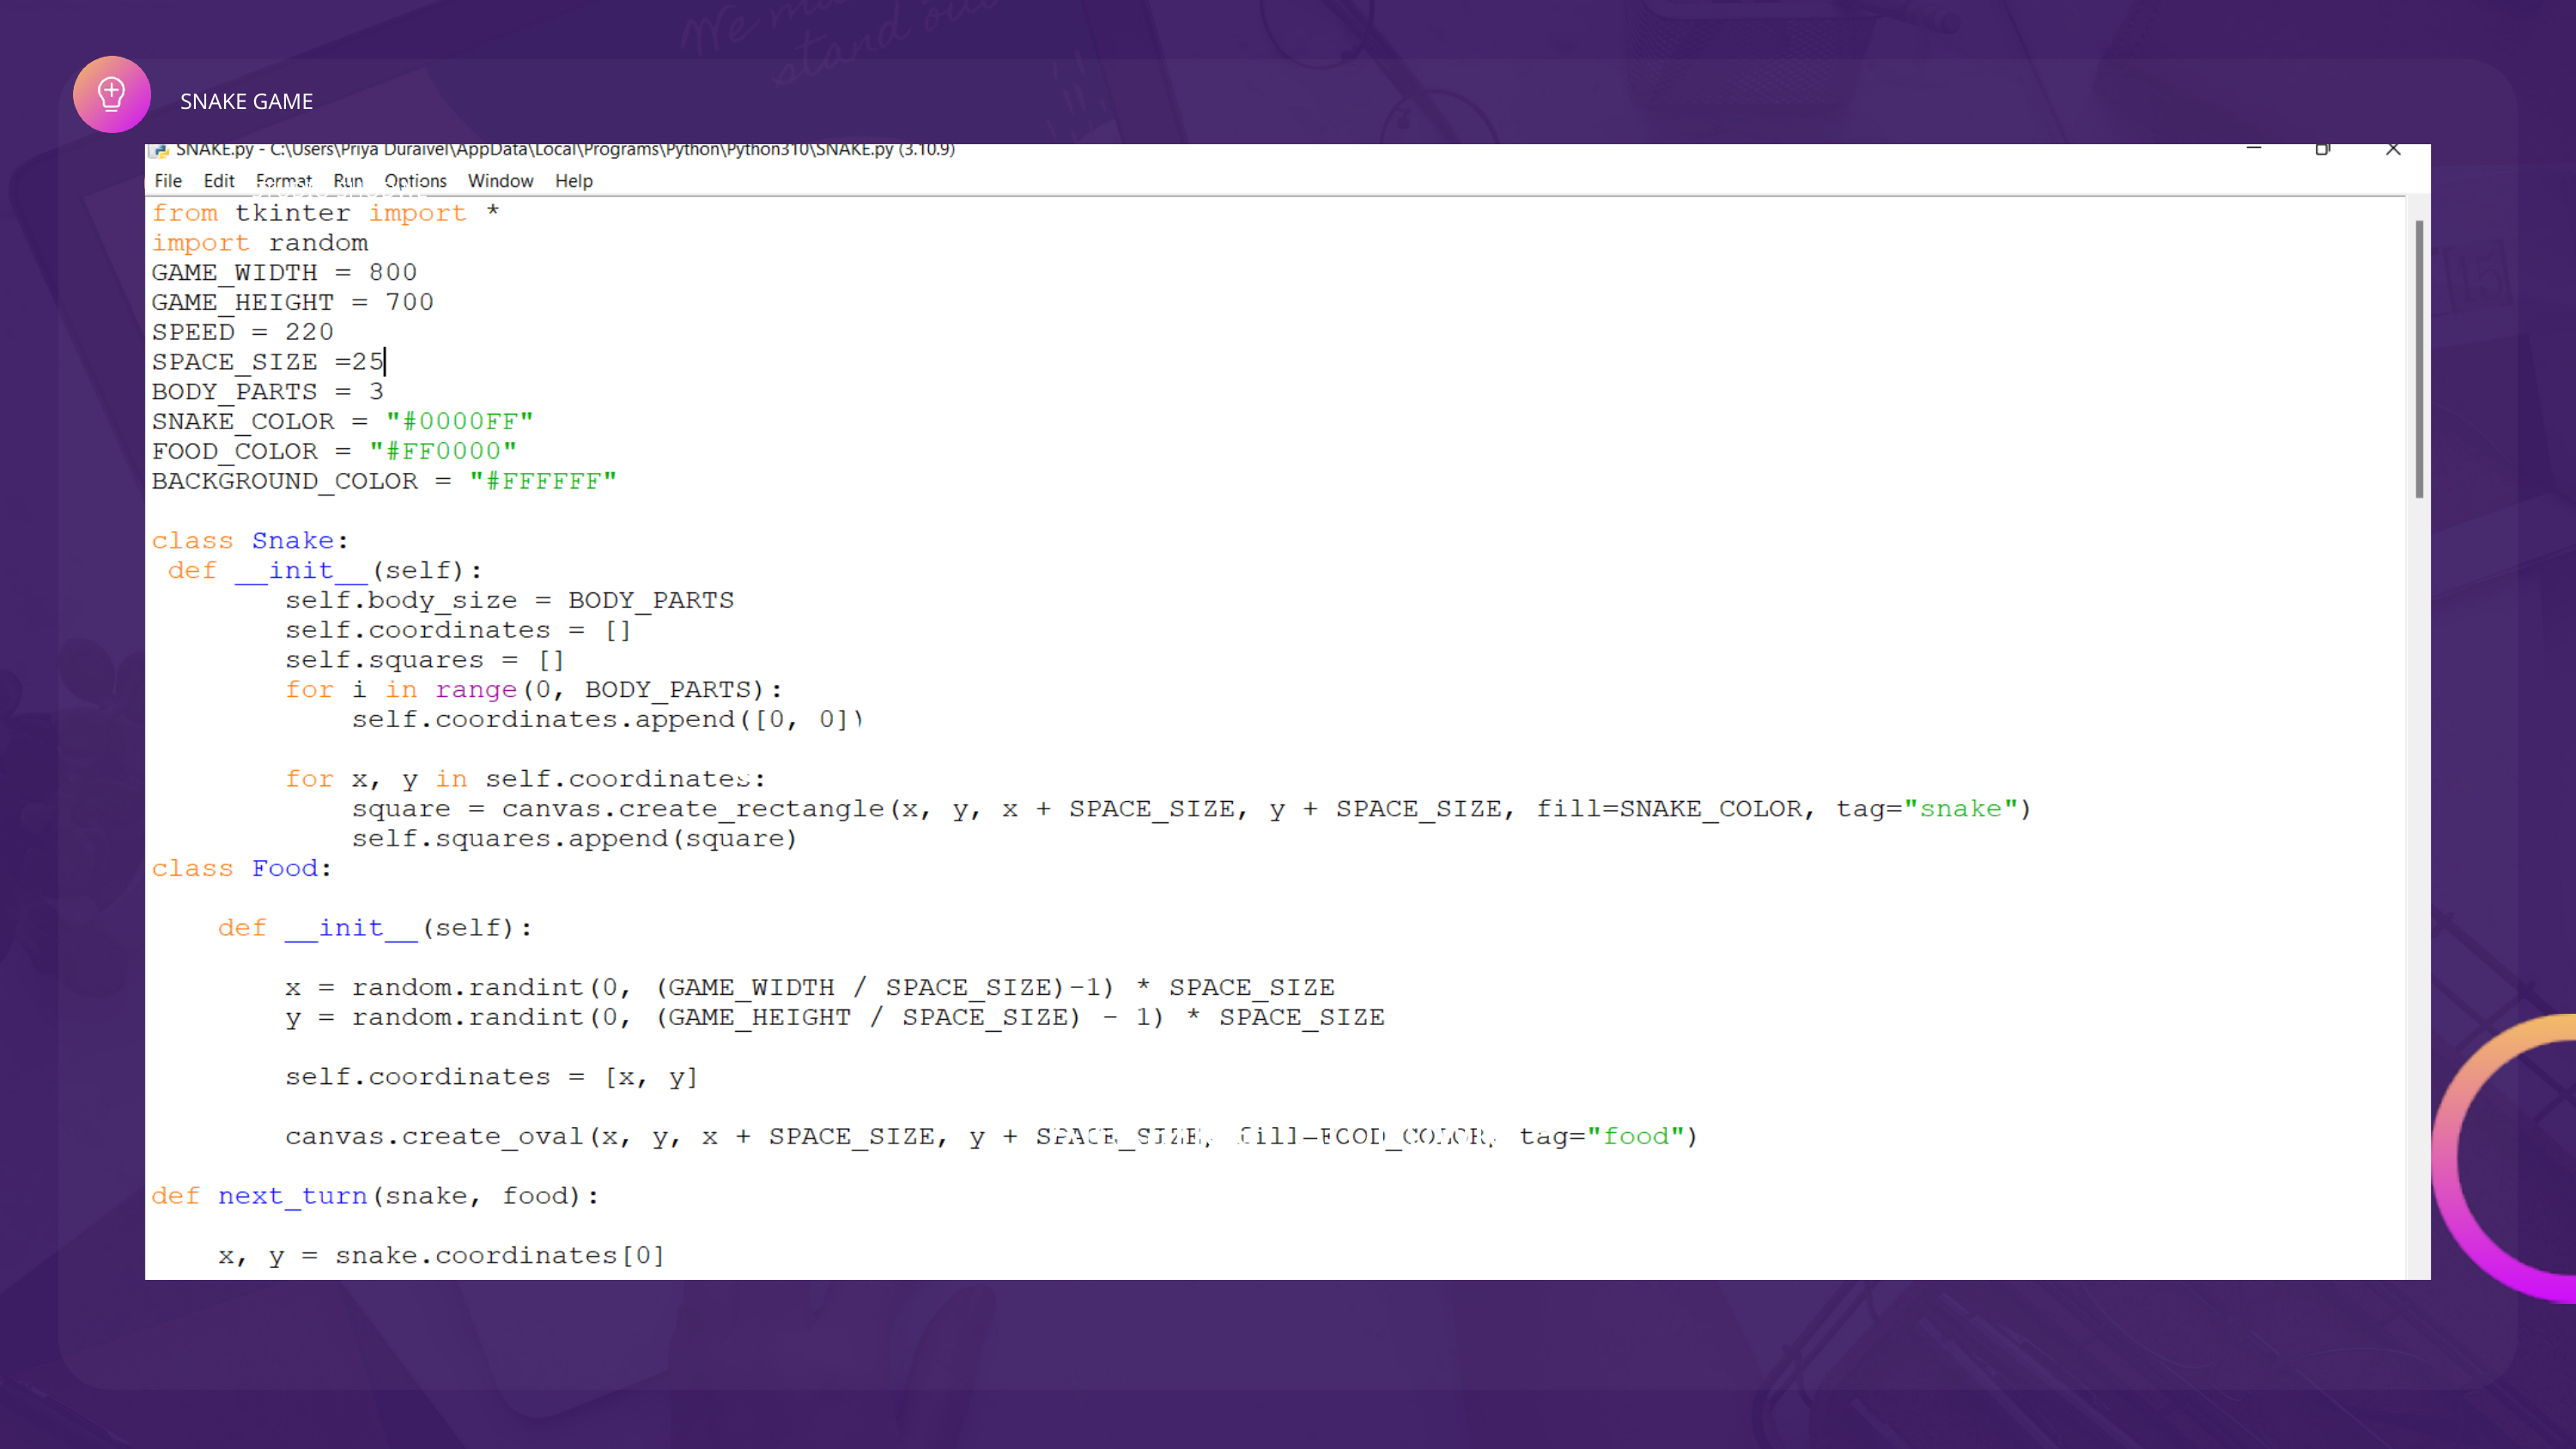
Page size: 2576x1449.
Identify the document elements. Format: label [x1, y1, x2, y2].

text_box [73, 55, 426, 133]
text_box [58, 58, 2518, 1391]
picture [0, 0, 2576, 1449]
